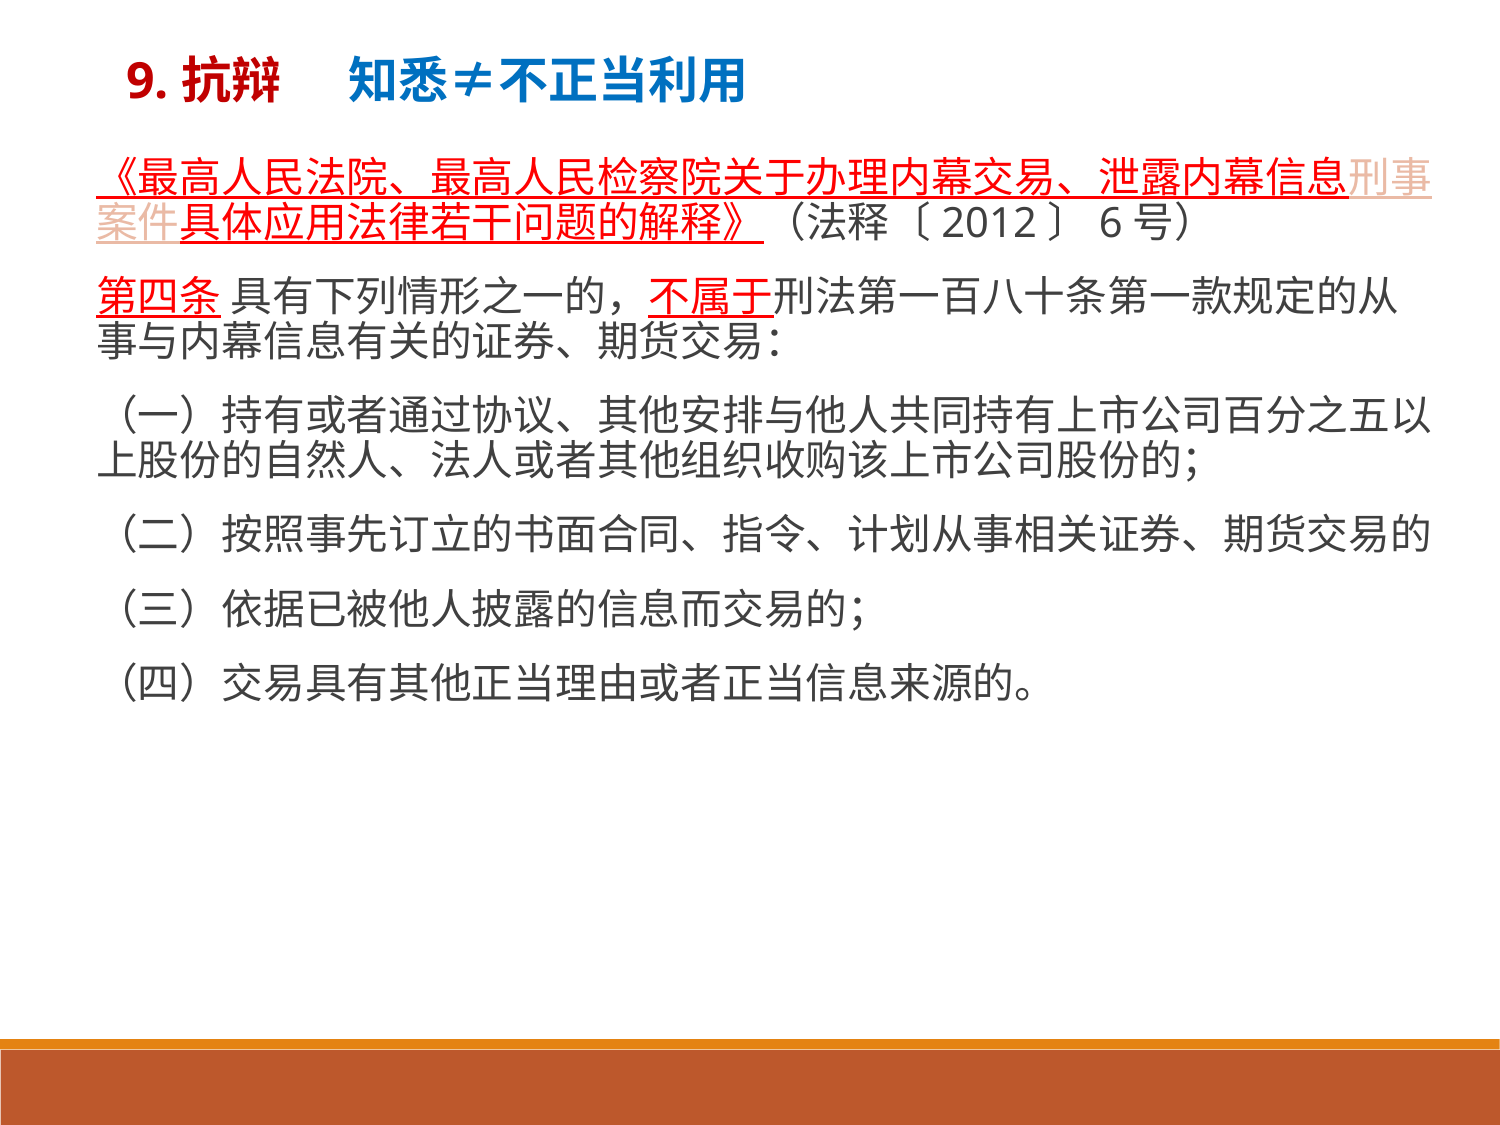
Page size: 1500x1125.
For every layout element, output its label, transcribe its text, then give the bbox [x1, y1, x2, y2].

title 9.抗辩 知悉≠不正当利用 [111, 46, 1350, 117]
list 《最高人民法院、最高人民检察院关于办理内幕交易、泄露内幕信息刑事案件具体应用法律若干问题的解释》（法释〔2012〕6号） 第四条 具有下列情形之一的，不属于刑法第一百八十条第一款规定的从事与内幕信息有关的证券、期货交易： （一）持有或者通过协议、其他安排与他人共同持有上市公司百分之五以上股份的自然人、法人或者其他组织收购该上市公司股份的； （二）按照事先订立的书面合同、指令、计划从事相关证券、期货交易的 （三）依据已被他人披露的信息而交易的； （四）交易具有其他正当理由或者正当信息来源的。 [81, 148, 1439, 1022]
